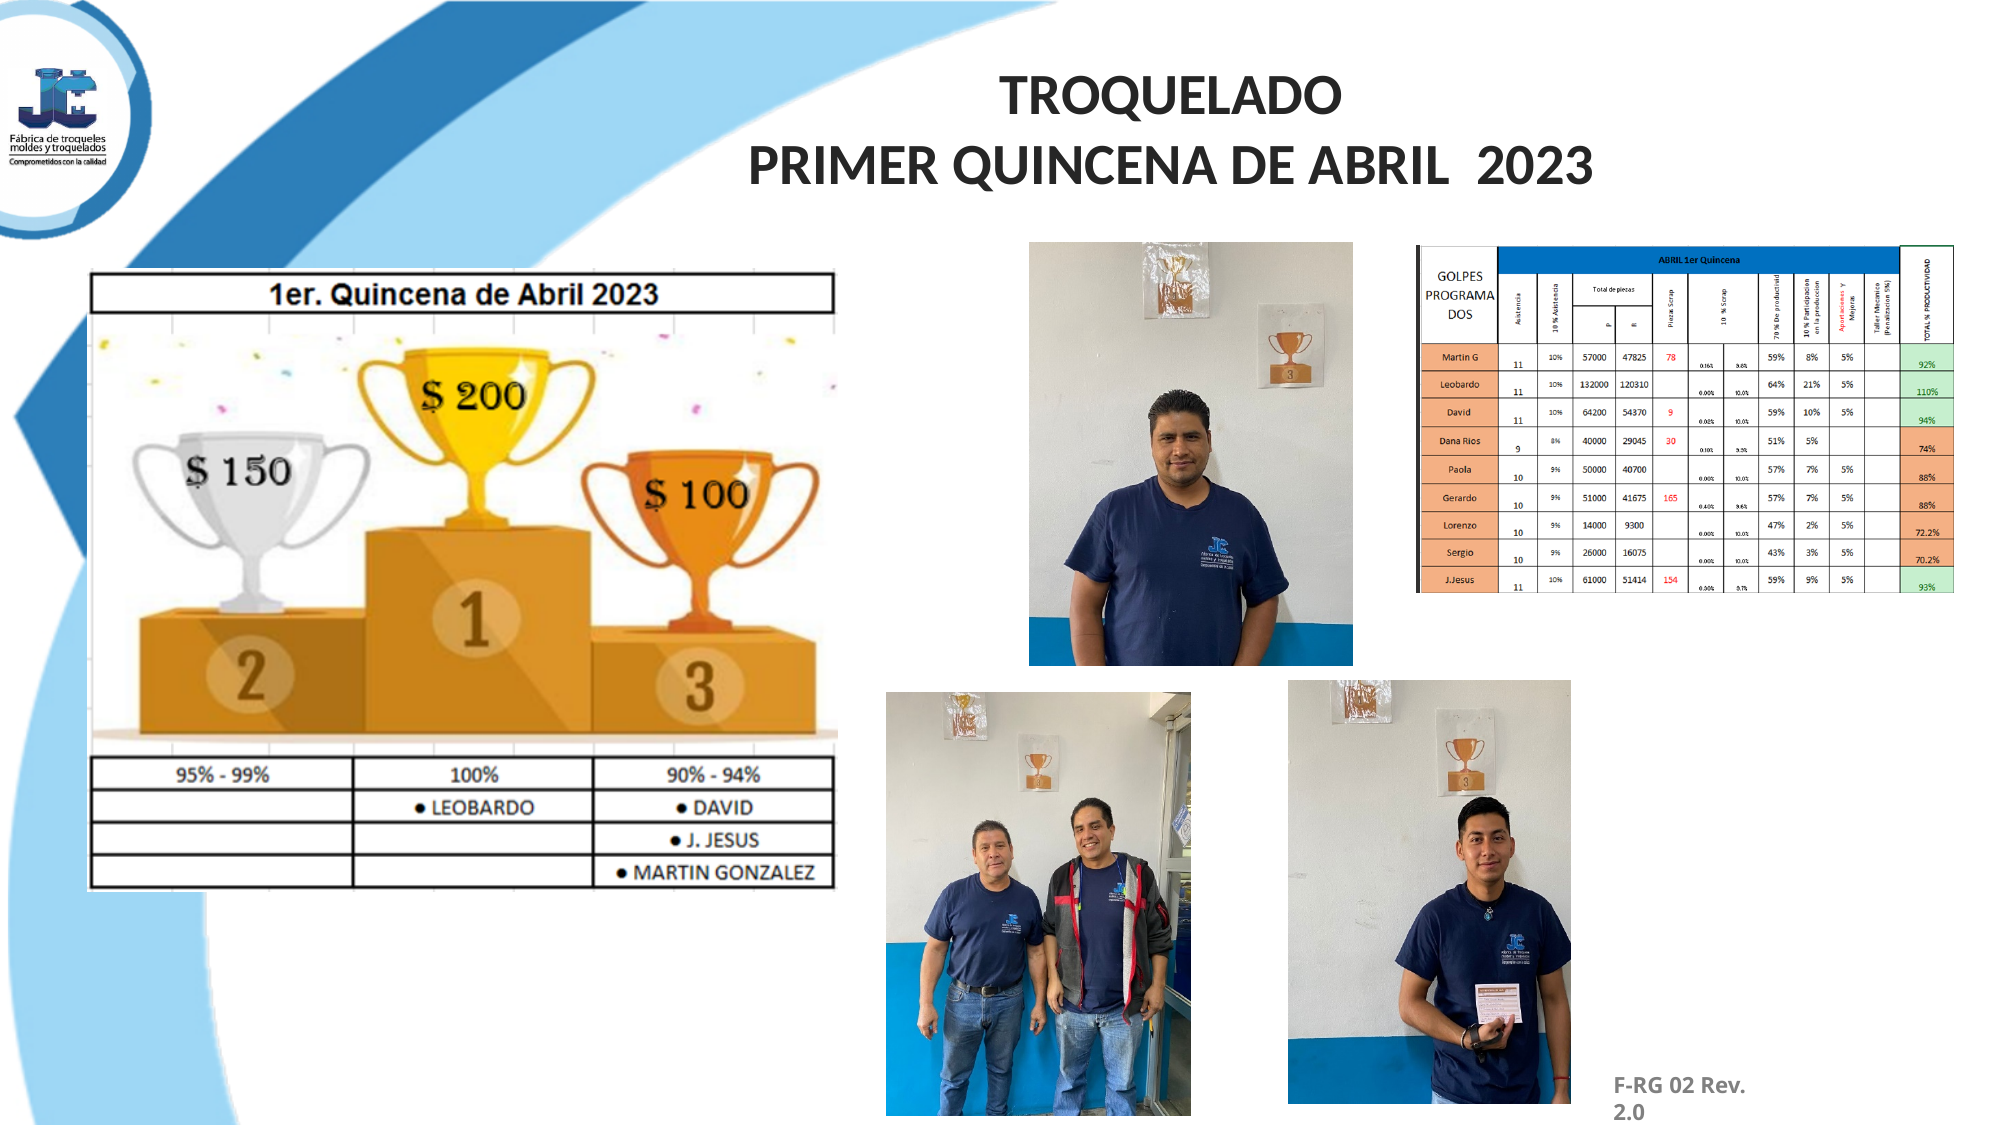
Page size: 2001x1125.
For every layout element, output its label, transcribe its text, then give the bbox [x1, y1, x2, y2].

picture [0, 0, 1954, 1123]
text_box TROQUELADO PRIMER QUINCENA DE ABRIL 2023 [637, 48, 1706, 204]
